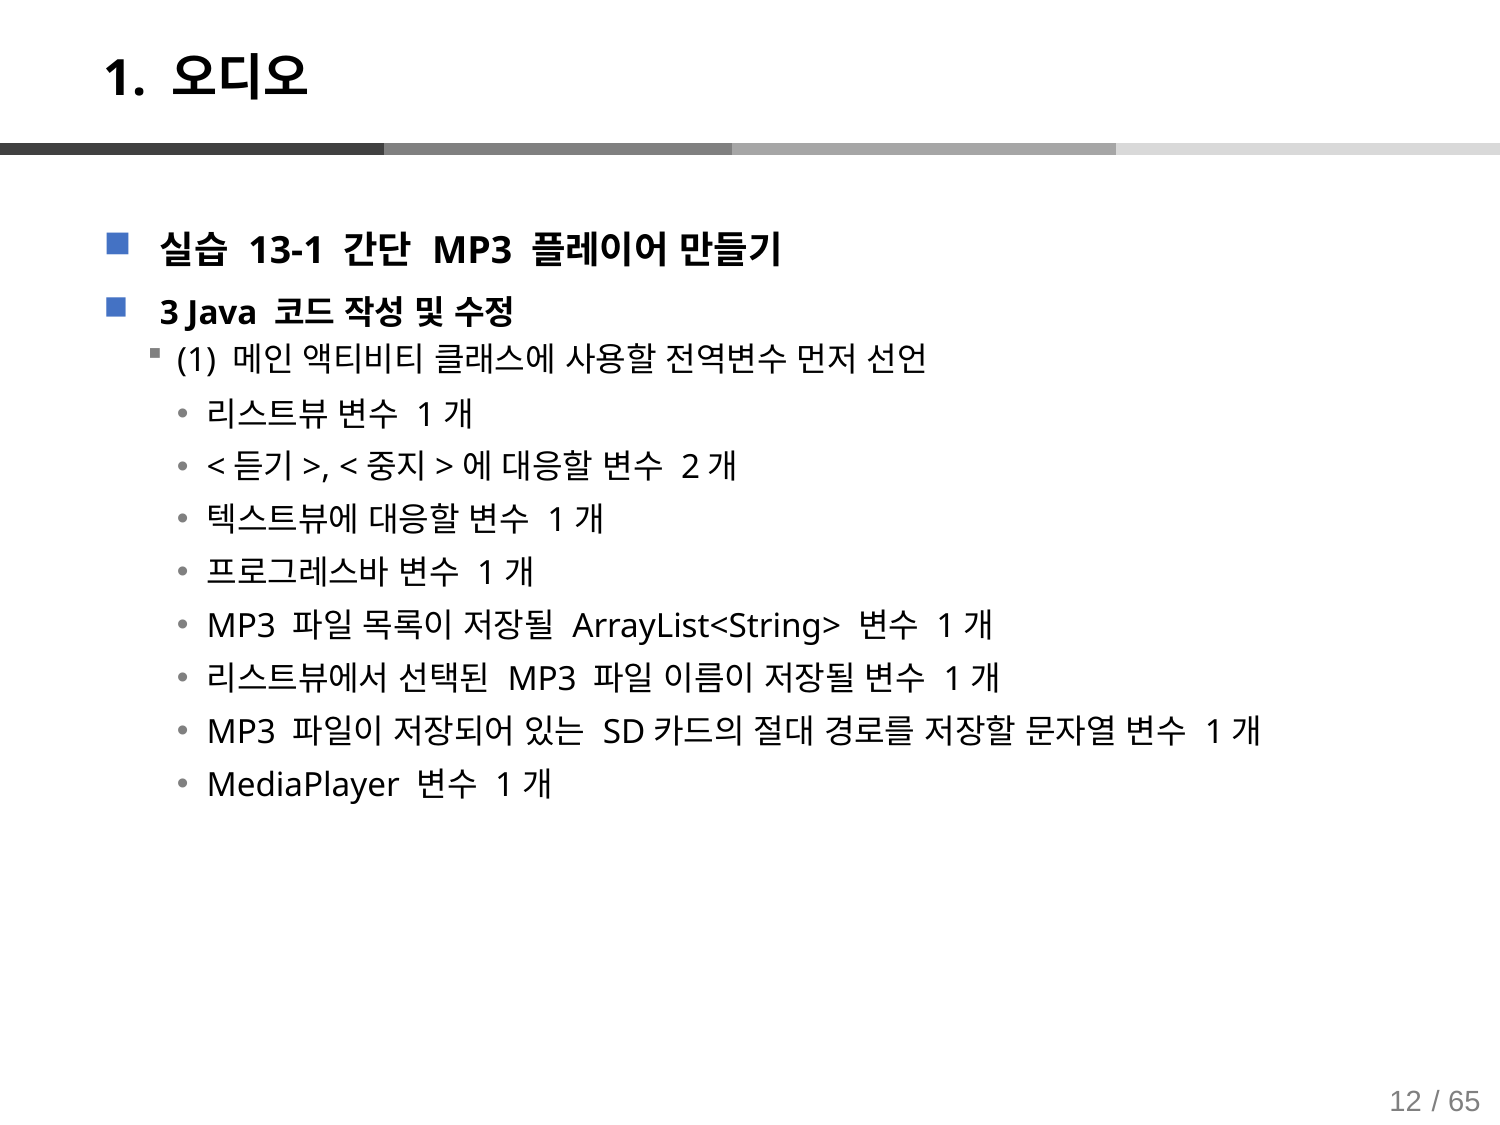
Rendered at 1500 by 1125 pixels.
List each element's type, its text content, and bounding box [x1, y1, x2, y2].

title 1. 오디오 [88, 30, 1211, 121]
list 실습 13-1 간단 MP3 플레이어 만들기 3 Java 코드 작성 및 수정 (1) 메인 액티비티 클래스에 사용할 전역변수 먼저 선언 리스트뷰 변수 1개 <듣기>, <중지>에 대응할 변수 2개 텍스트뷰에 대응할 변수 1개 프로그레스바 변수 1개 MP3 파일 목록이 저장될 ArrayList<String> 변수 1개 리스트뷰에서 선택된 MP3 파일 이름이 저장될 변수 1개 MP3 파일이 저장되어 있는 SD카드의 절대 경로를 저장할 문자열 변수 1개 MediaPlayer 변수 1개 [88, 196, 1436, 1083]
